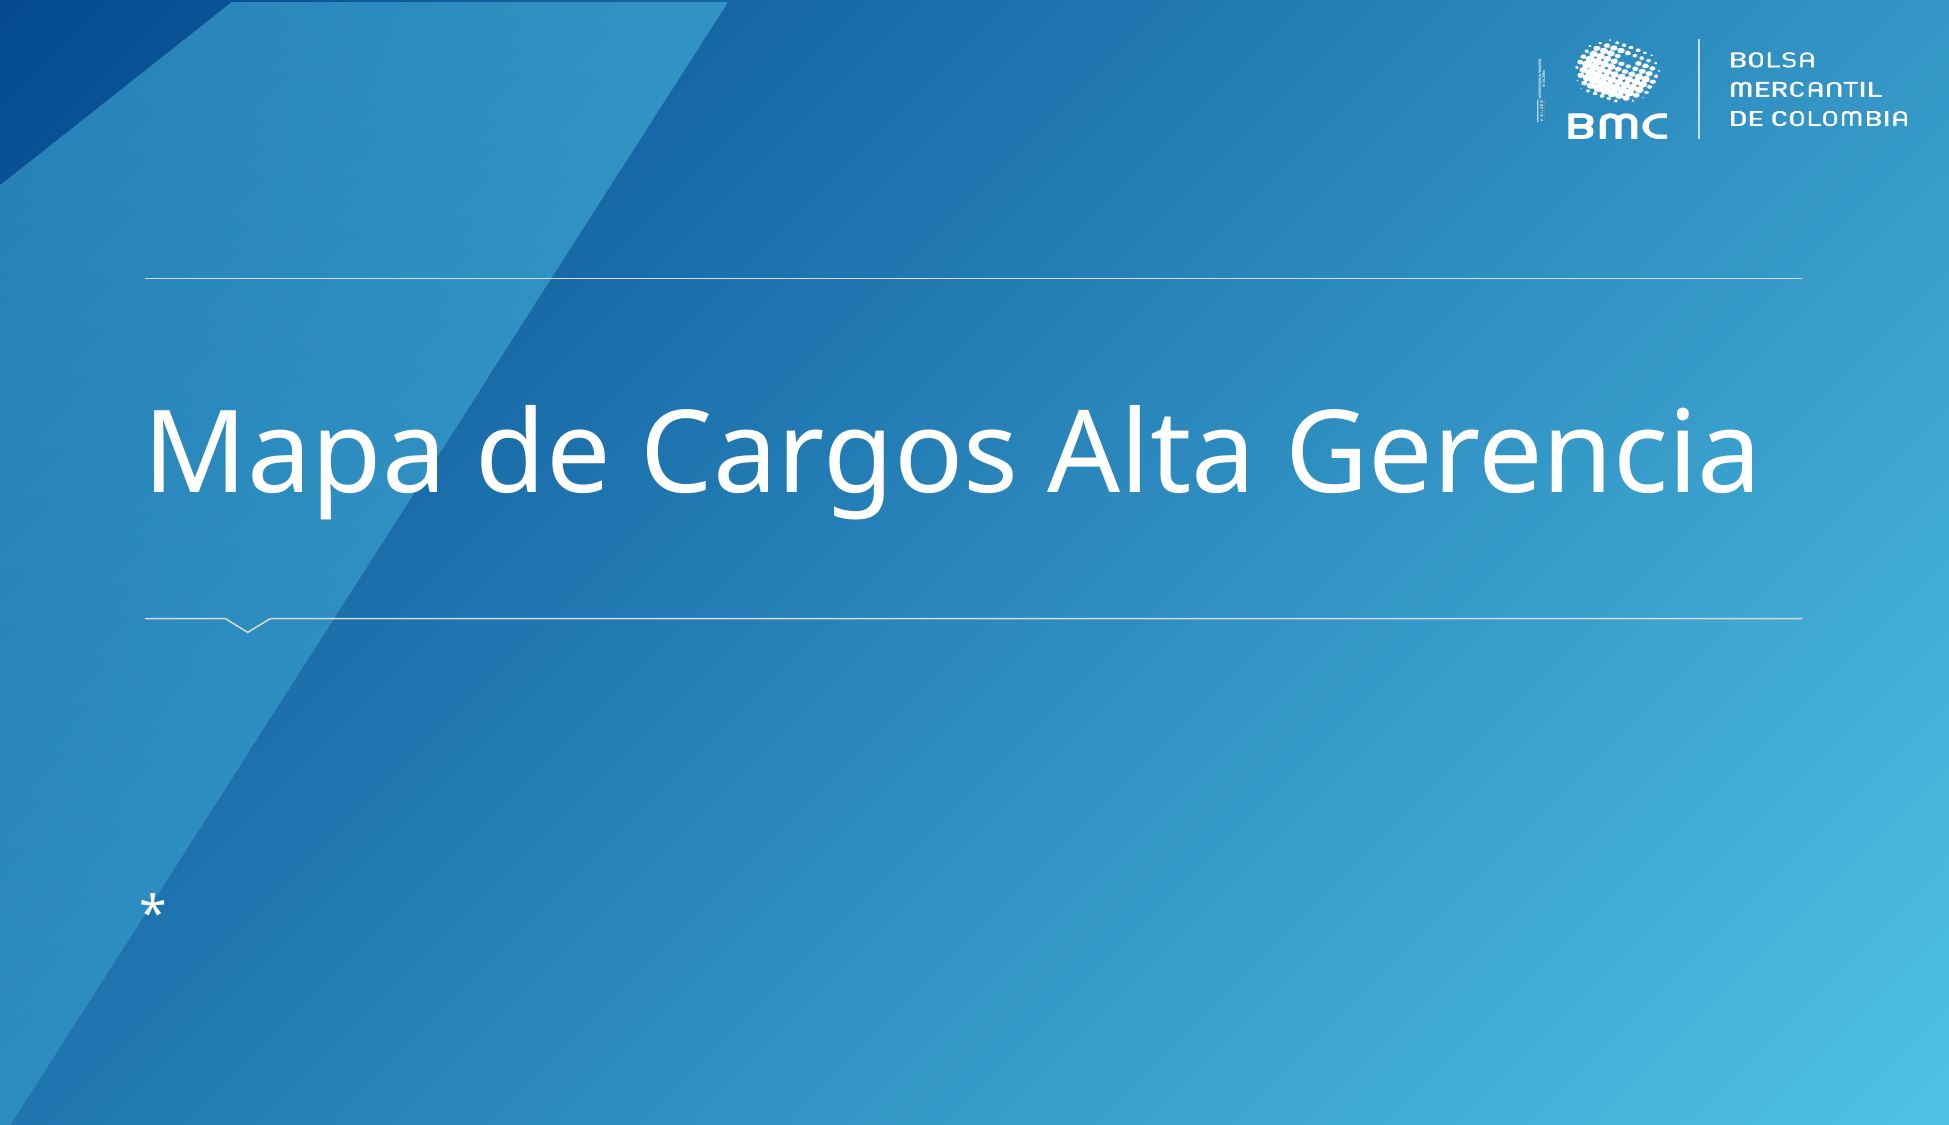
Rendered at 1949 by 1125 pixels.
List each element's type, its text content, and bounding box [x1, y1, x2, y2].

picture [1537, 39, 1907, 139]
text_box * [139, 677, 1799, 1125]
title Mapa de Cargos Alta Gerencia [143, 312, 1803, 678]
